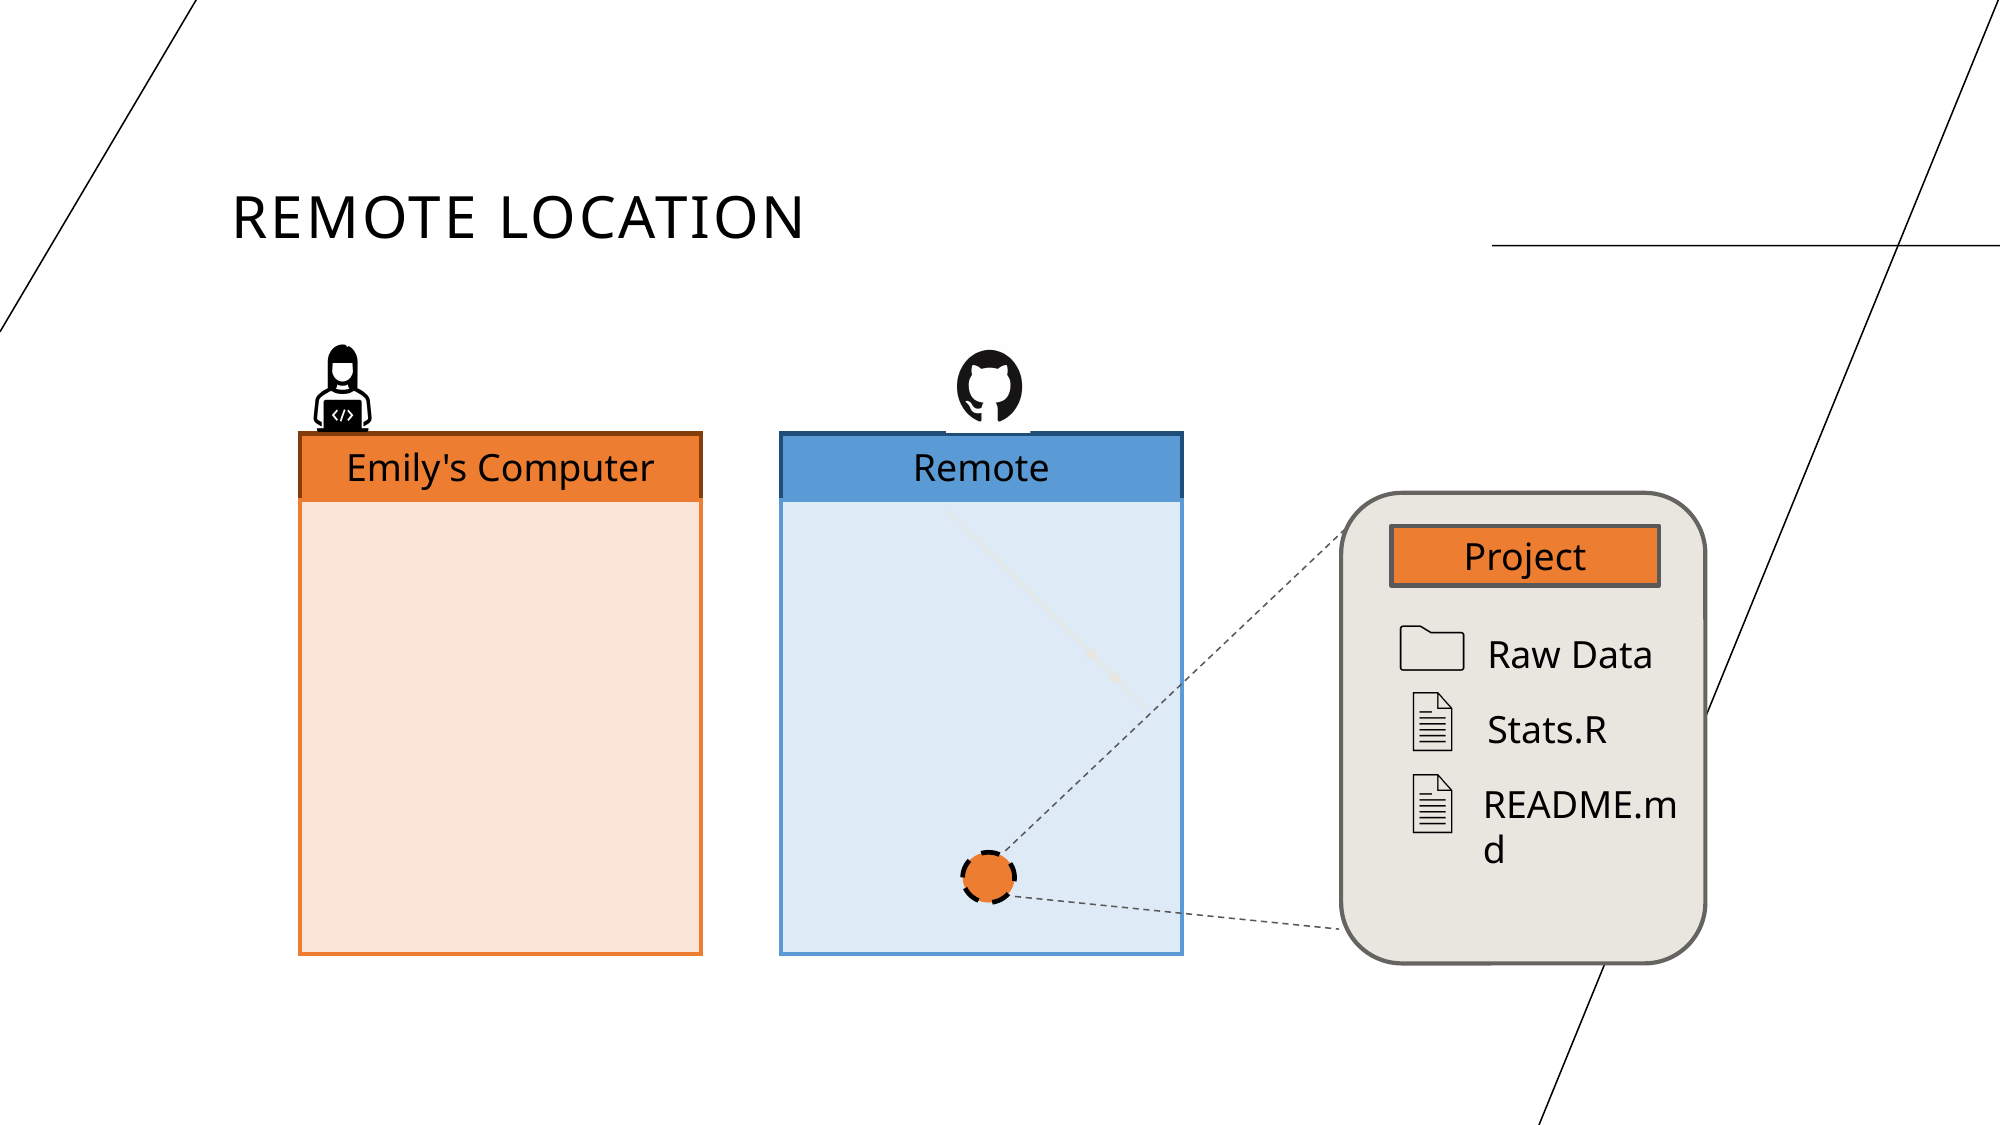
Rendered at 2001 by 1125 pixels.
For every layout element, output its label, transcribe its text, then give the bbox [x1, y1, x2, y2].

text_box [1114, 671, 1122, 682]
picture [300, 335, 385, 434]
text_box Raw Data [1478, 623, 1677, 684]
text_box [779, 498, 1184, 956]
text_box [298, 498, 703, 956]
text_box [960, 850, 1017, 905]
text_box Remote [779, 431, 1184, 498]
text_box [1085, 653, 1096, 661]
text_box [1014, 895, 1340, 930]
picture [945, 336, 1031, 433]
text_box Emily's Computer [298, 431, 703, 498]
text_box [1339, 490, 1708, 966]
text_box [1090, 647, 1098, 658]
text_box Stats.R [1472, 698, 1677, 758]
text_box [1108, 676, 1119, 684]
text_box [1004, 530, 1343, 852]
text_box Project [1391, 525, 1659, 586]
text_box README.md [1468, 774, 1706, 879]
title Remote Location [216, 43, 1413, 259]
picture [1400, 768, 1464, 839]
picture [1390, 609, 1474, 757]
